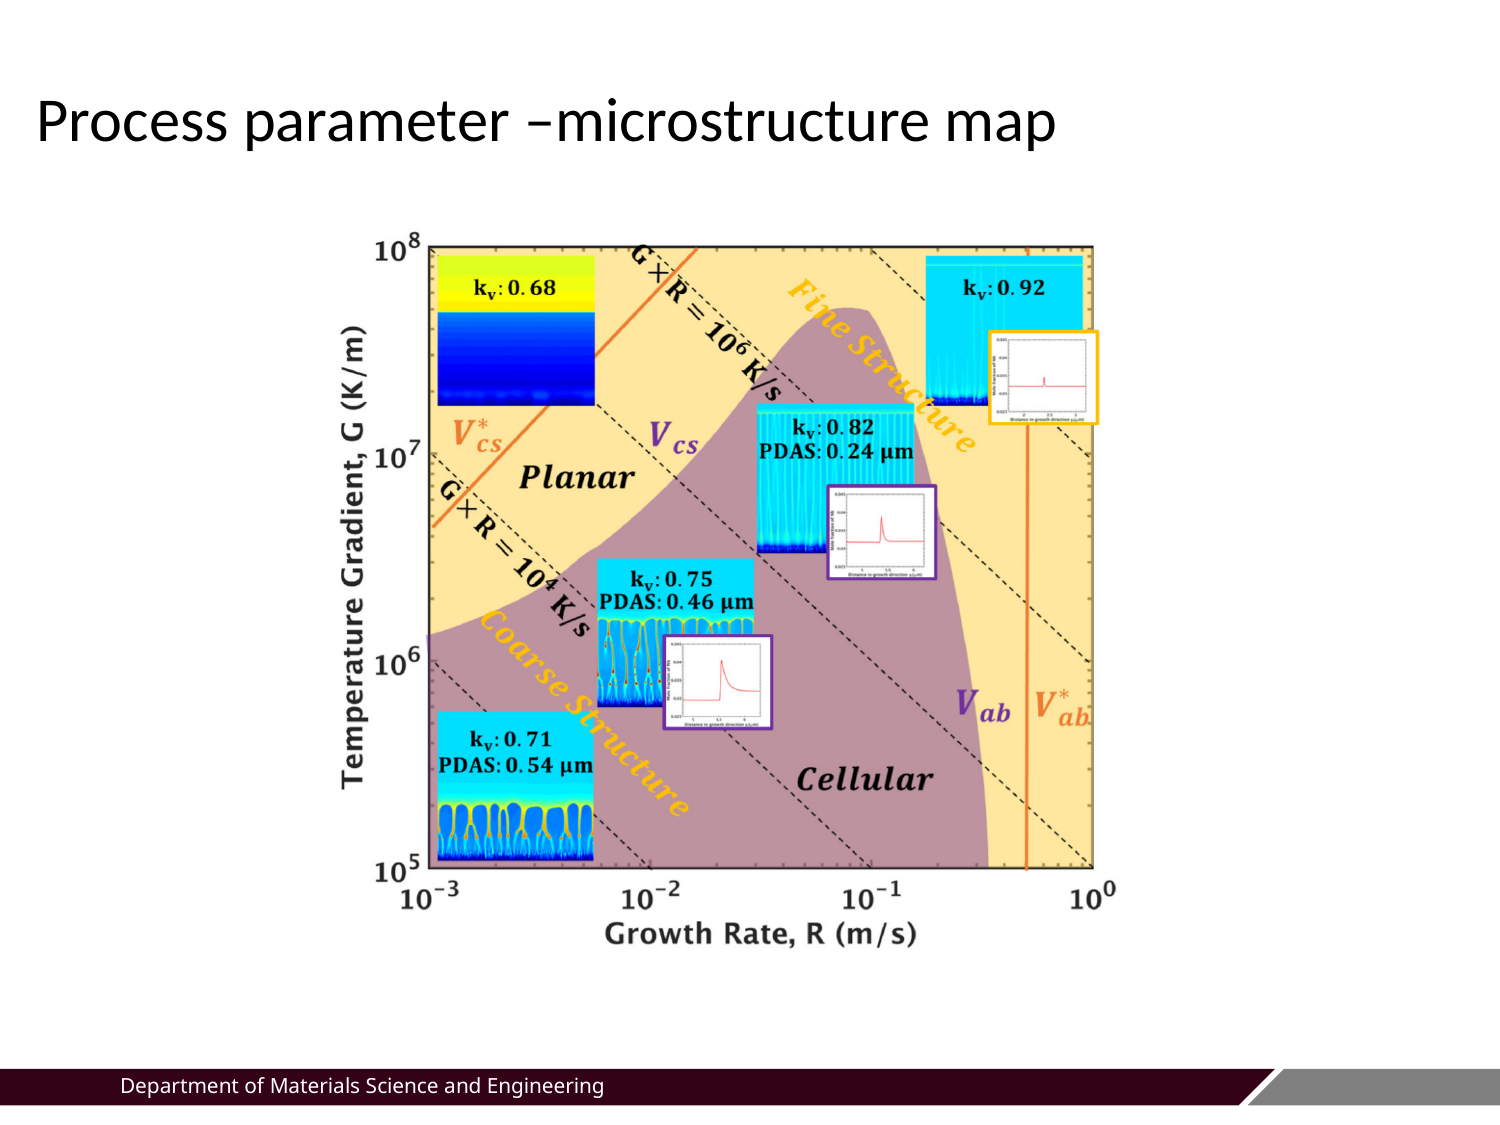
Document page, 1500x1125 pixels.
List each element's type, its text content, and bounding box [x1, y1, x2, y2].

text_box Process parameter –microstructure map [22, 71, 1177, 162]
picture [284, 212, 1156, 963]
